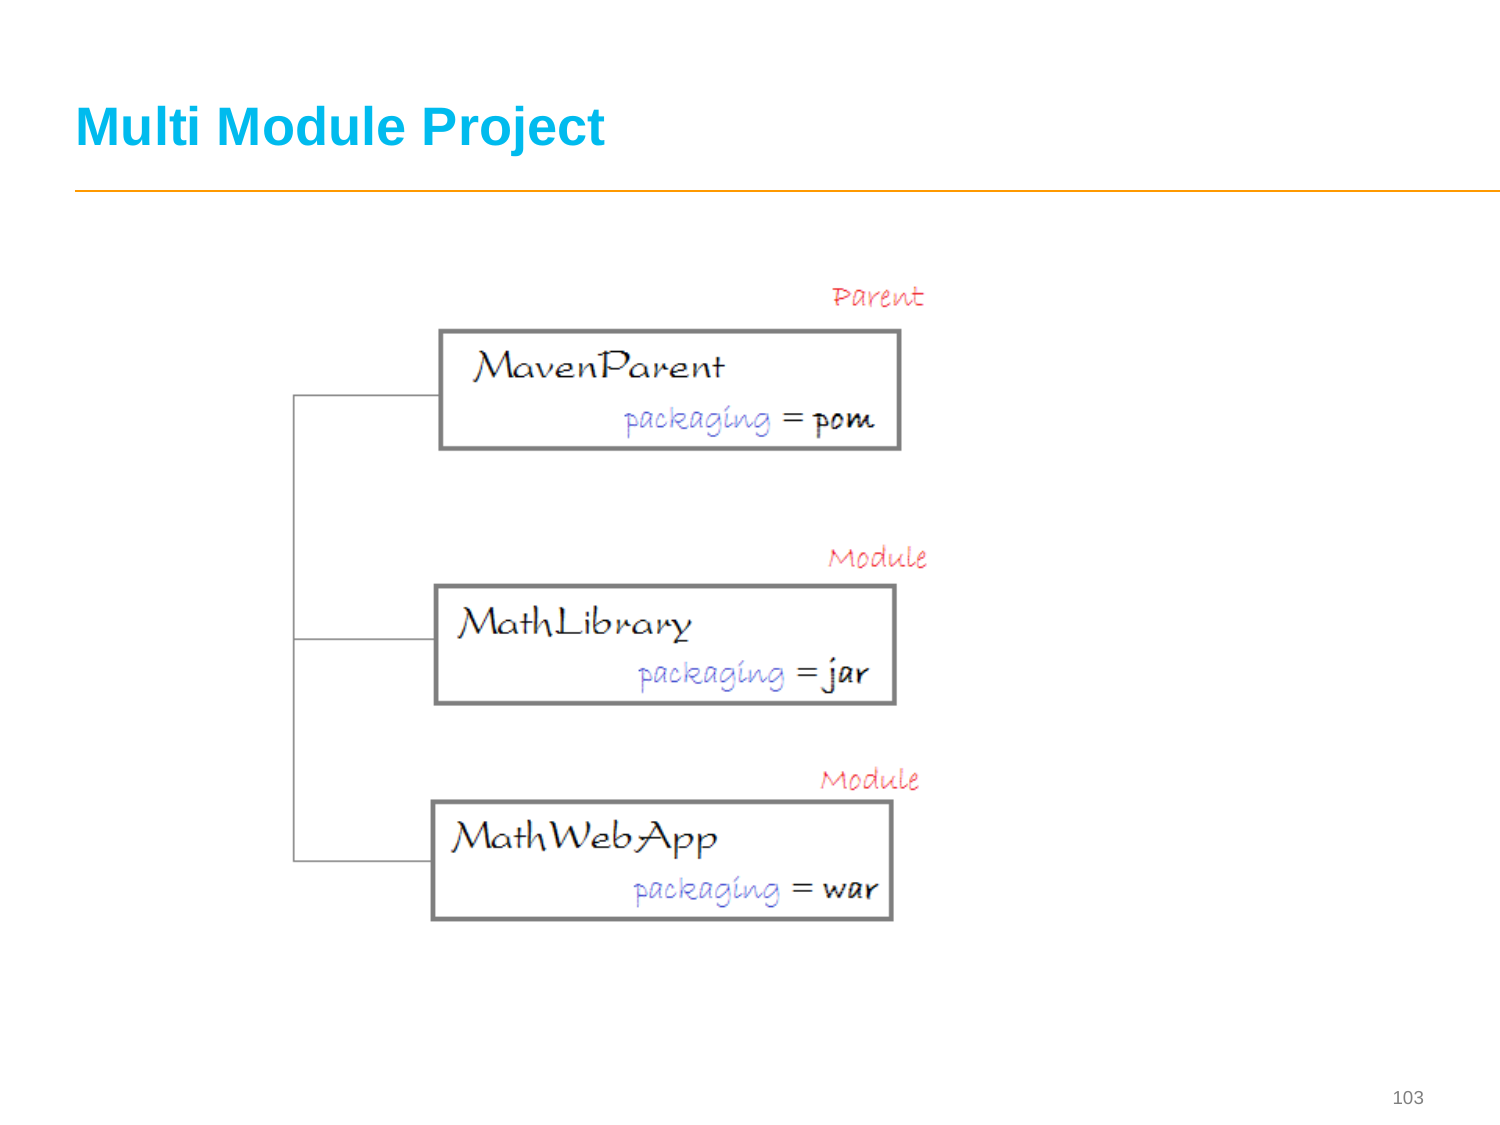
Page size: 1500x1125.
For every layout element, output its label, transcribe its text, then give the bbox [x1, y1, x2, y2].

picture [190, 250, 1127, 968]
title Multi Module Project [75, 27, 1422, 157]
